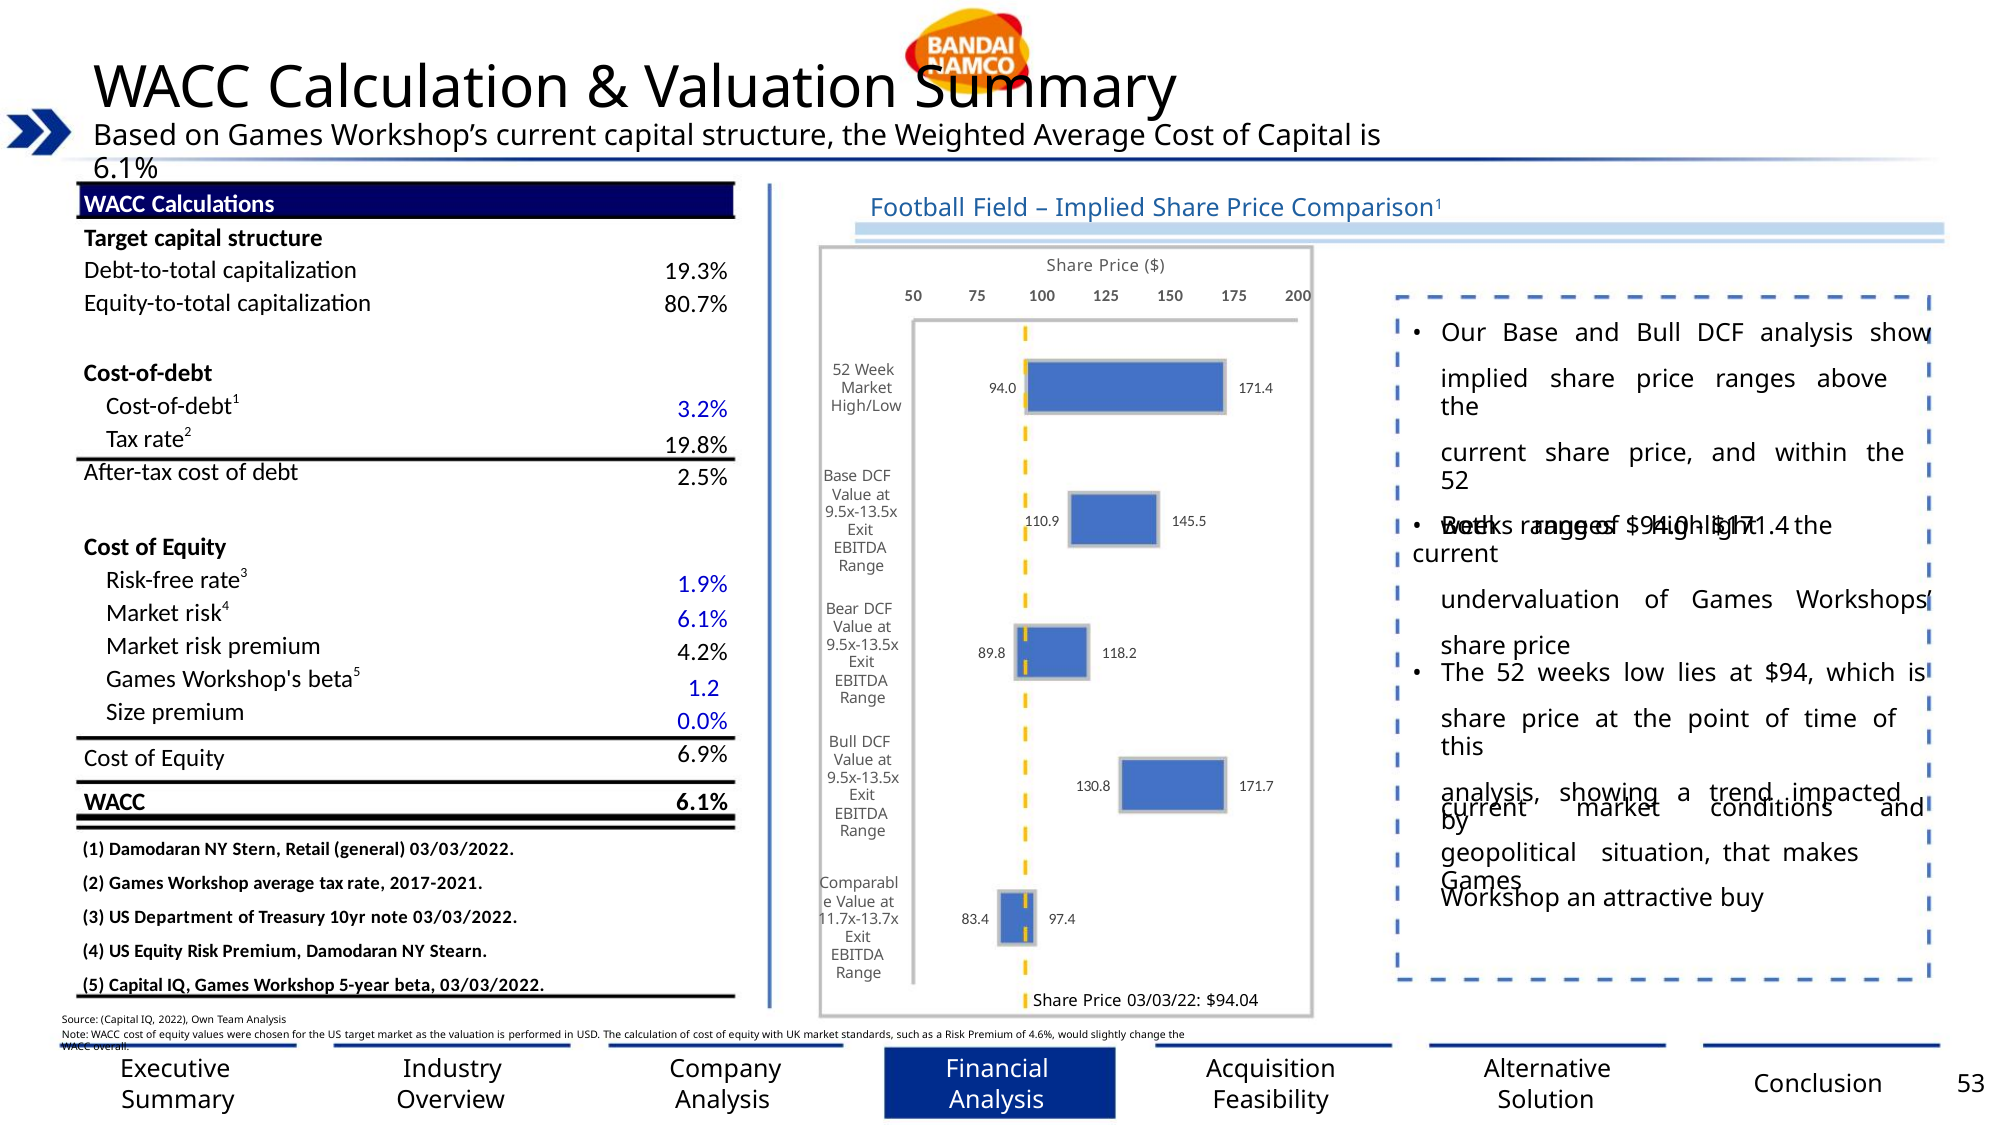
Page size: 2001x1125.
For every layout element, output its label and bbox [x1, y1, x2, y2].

text_box [0, 0, 2000, 1125]
